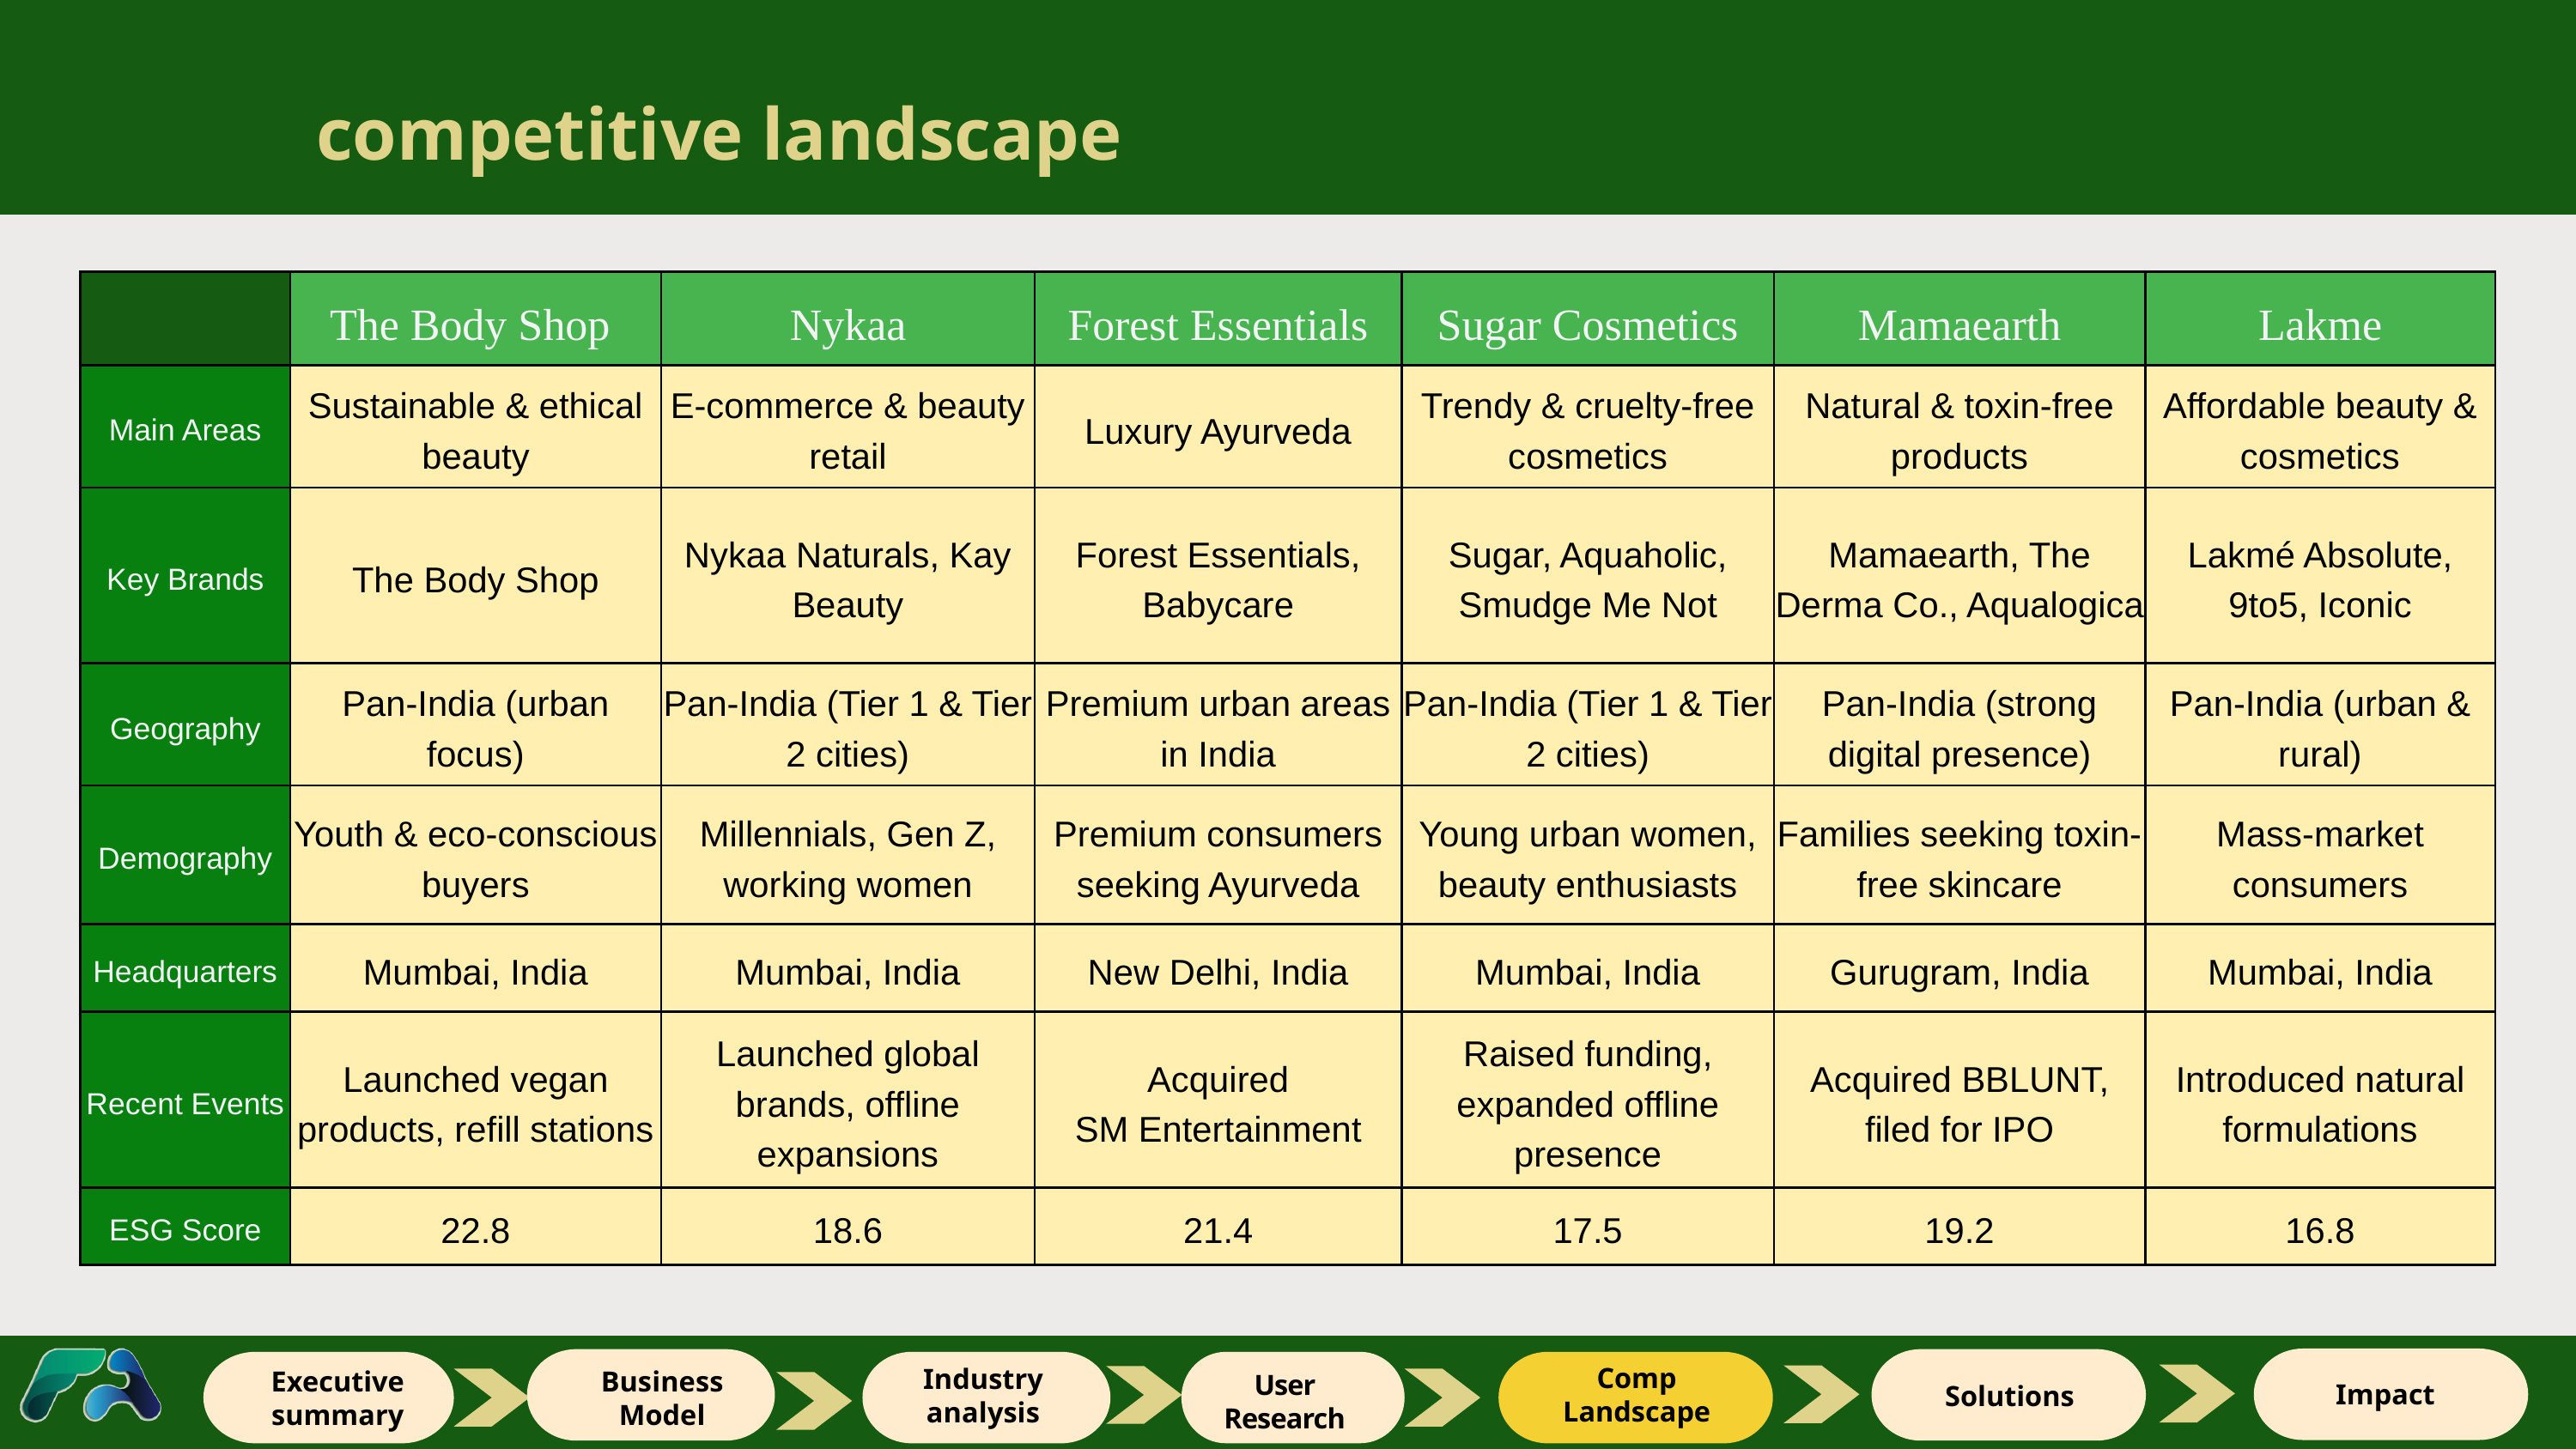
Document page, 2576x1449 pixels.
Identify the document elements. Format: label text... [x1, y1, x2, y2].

table_cell 18.6 [662, 1189, 1034, 1264]
table_cell Lakmé Absolute, 9to5, Iconic [2147, 488, 2494, 662]
table_header Mamaearth [1775, 273, 2144, 364]
table_cell Pan-India (Tier 1 & Tier 2 cities) [1403, 664, 1773, 785]
table_cell Forest Essentials, Babycare [1036, 488, 1400, 662]
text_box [1404, 1368, 1481, 1427]
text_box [2159, 1364, 2236, 1423]
table_cell Introduced natural formulations [2147, 1013, 2494, 1186]
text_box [1181, 1351, 1405, 1444]
table_cell Key Brands [82, 488, 289, 662]
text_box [1498, 1351, 1773, 1444]
table_cell Premium consumers seeking Ayurveda [1036, 786, 1400, 923]
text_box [1783, 1365, 1860, 1424]
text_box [0, 1335, 2576, 1449]
table_cell Geography [82, 664, 289, 785]
table_cell Families seeking toxin-free skincare [1775, 786, 2144, 923]
table_cell 21.4 [1036, 1189, 1400, 1264]
table_cell 17.5 [1403, 1189, 1773, 1264]
table_cell Mumbai, India [291, 925, 660, 1010]
table_cell Main Areas [82, 367, 289, 487]
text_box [0, 0, 2576, 215]
table_cell Pan-India (Tier 1 & Tier 2 cities) [662, 664, 1034, 785]
table_header The Body Shop [291, 273, 660, 364]
table_cell Demography [82, 786, 289, 923]
table_cell E-commerce & beauty retail [662, 367, 1034, 487]
table_cell Trendy & cruelty-free cosmetics [1403, 367, 1773, 487]
table_header [82, 273, 289, 364]
table_cell Youth & eco-conscious buyers [291, 786, 660, 923]
table_cell Sugar, Aquaholic, Smudge Me Not [1403, 488, 1773, 662]
table_cell Pan-India (strong digital presence) [1775, 664, 2144, 785]
table_cell Millennials, Gen Z, working women [662, 786, 1034, 923]
table_cell Natural & toxin-free products [1775, 367, 2144, 487]
table_header Lakme [2147, 273, 2494, 364]
table_cell 19.2 [1775, 1189, 2144, 1264]
table_cell Young urban women, beauty enthusiasts [1403, 786, 1773, 923]
table_cell Launched global brands, offline expansions [662, 1013, 1034, 1186]
table_cell ESG Score [82, 1189, 289, 1264]
table_header Nykaa [662, 273, 1034, 364]
table_cell Acquired BBLUNT, filed for IPO [1775, 1013, 2144, 1186]
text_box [1871, 1349, 2147, 1441]
table_cell Raised funding, expanded offline presence [1403, 1013, 1773, 1186]
table_header Sugar Cosmetics [1403, 273, 1773, 364]
table_cell Mumbai, India [662, 925, 1034, 1010]
table_cell Pan-India (urban & rural) [2147, 664, 2494, 785]
table_cell Affordable beauty & cosmetics [2147, 367, 2494, 487]
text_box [1105, 1366, 1182, 1424]
table_cell New Delhi, India [1036, 925, 1400, 1010]
table_cell The Body Shop [291, 488, 660, 662]
table_cell Nykaa Naturals, Kay Beauty [662, 488, 1034, 662]
table_cell Mass-market consumers [2147, 786, 2494, 923]
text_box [203, 1351, 454, 1444]
table_cell 22.8 [291, 1189, 660, 1264]
table_cell Recent Events [82, 1013, 289, 1186]
table_cell Launched vegan products, refill stations [291, 1013, 660, 1186]
table_cell Headquarters [82, 925, 289, 1010]
table_cell Mumbai, India [1403, 925, 1773, 1010]
table_cell Sustainable & ethical beauty [291, 367, 660, 487]
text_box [862, 1351, 1111, 1444]
table_cell 16.8 [2147, 1189, 2494, 1264]
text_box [458, 1368, 522, 1427]
table_cell Premium urban areas in India [1036, 664, 1400, 785]
table_cell Acquired SM Entertainment [1036, 1013, 1400, 1186]
table_cell Pan-India (urban focus) [291, 664, 660, 785]
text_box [775, 1372, 853, 1430]
table_cell Mumbai, India [2147, 925, 2494, 1010]
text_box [2253, 1348, 2529, 1440]
table_header Forest Essentials [1036, 273, 1400, 364]
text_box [526, 1349, 775, 1441]
table_cell Gurugram, India [1775, 925, 2144, 1010]
table_cell Luxury Ayurveda [1036, 367, 1400, 487]
table_cell Mamaearth, The Derma Co., Aqualogica [1775, 488, 2144, 662]
